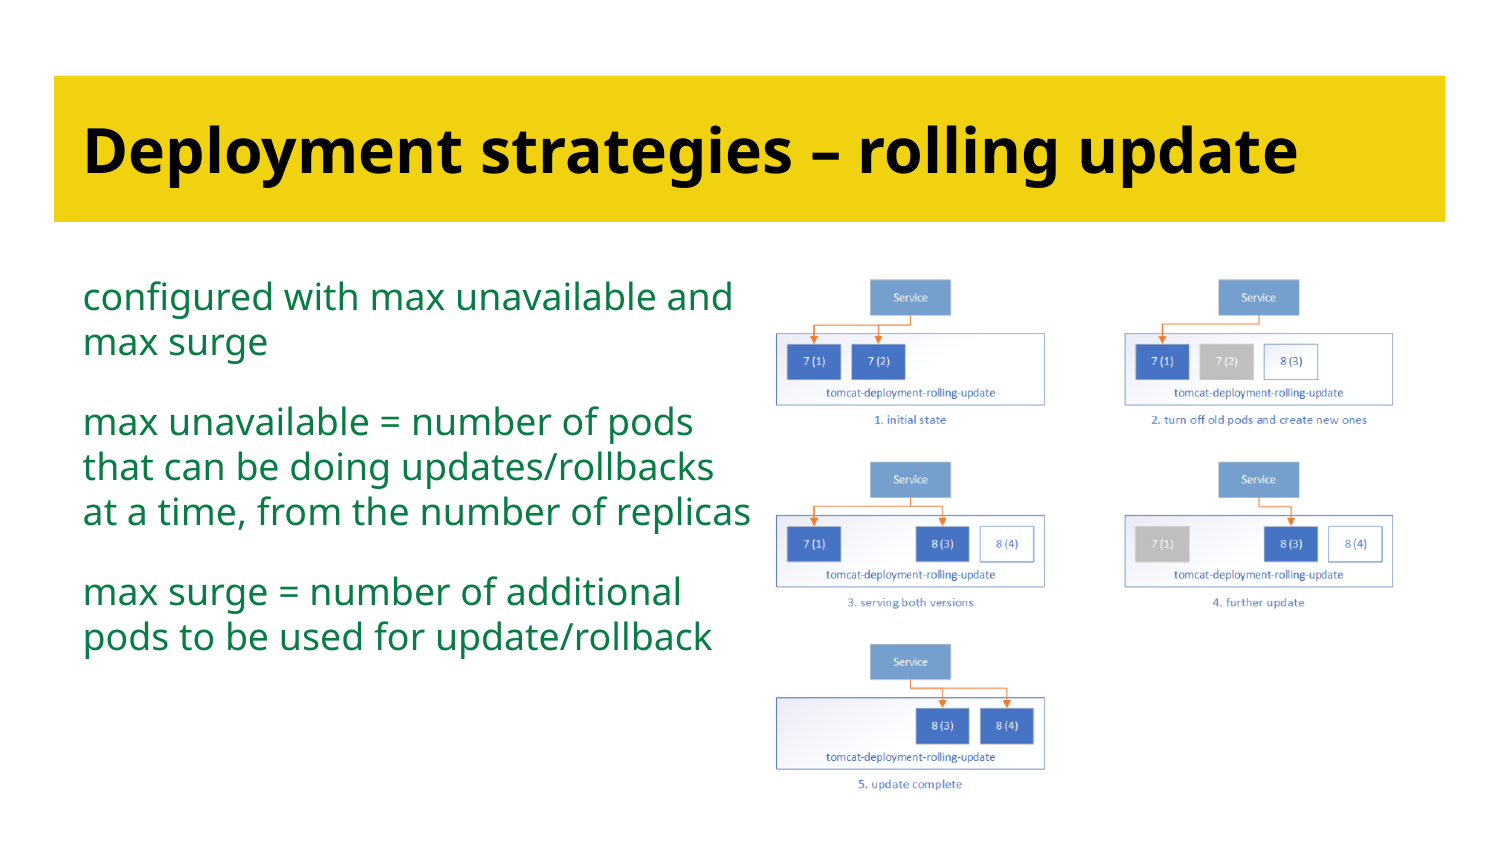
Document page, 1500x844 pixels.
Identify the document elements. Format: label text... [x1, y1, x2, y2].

picture [763, 267, 1410, 800]
text_box configured with max unavailable and max surge max unavailable = number of pods that can be doing updates/rollbacks at a time, from the number of replicas max surge = number of additional pods to be used for update/rollback [71, 267, 761, 666]
title Deployment strategies – rolling update [71, 86, 1429, 212]
